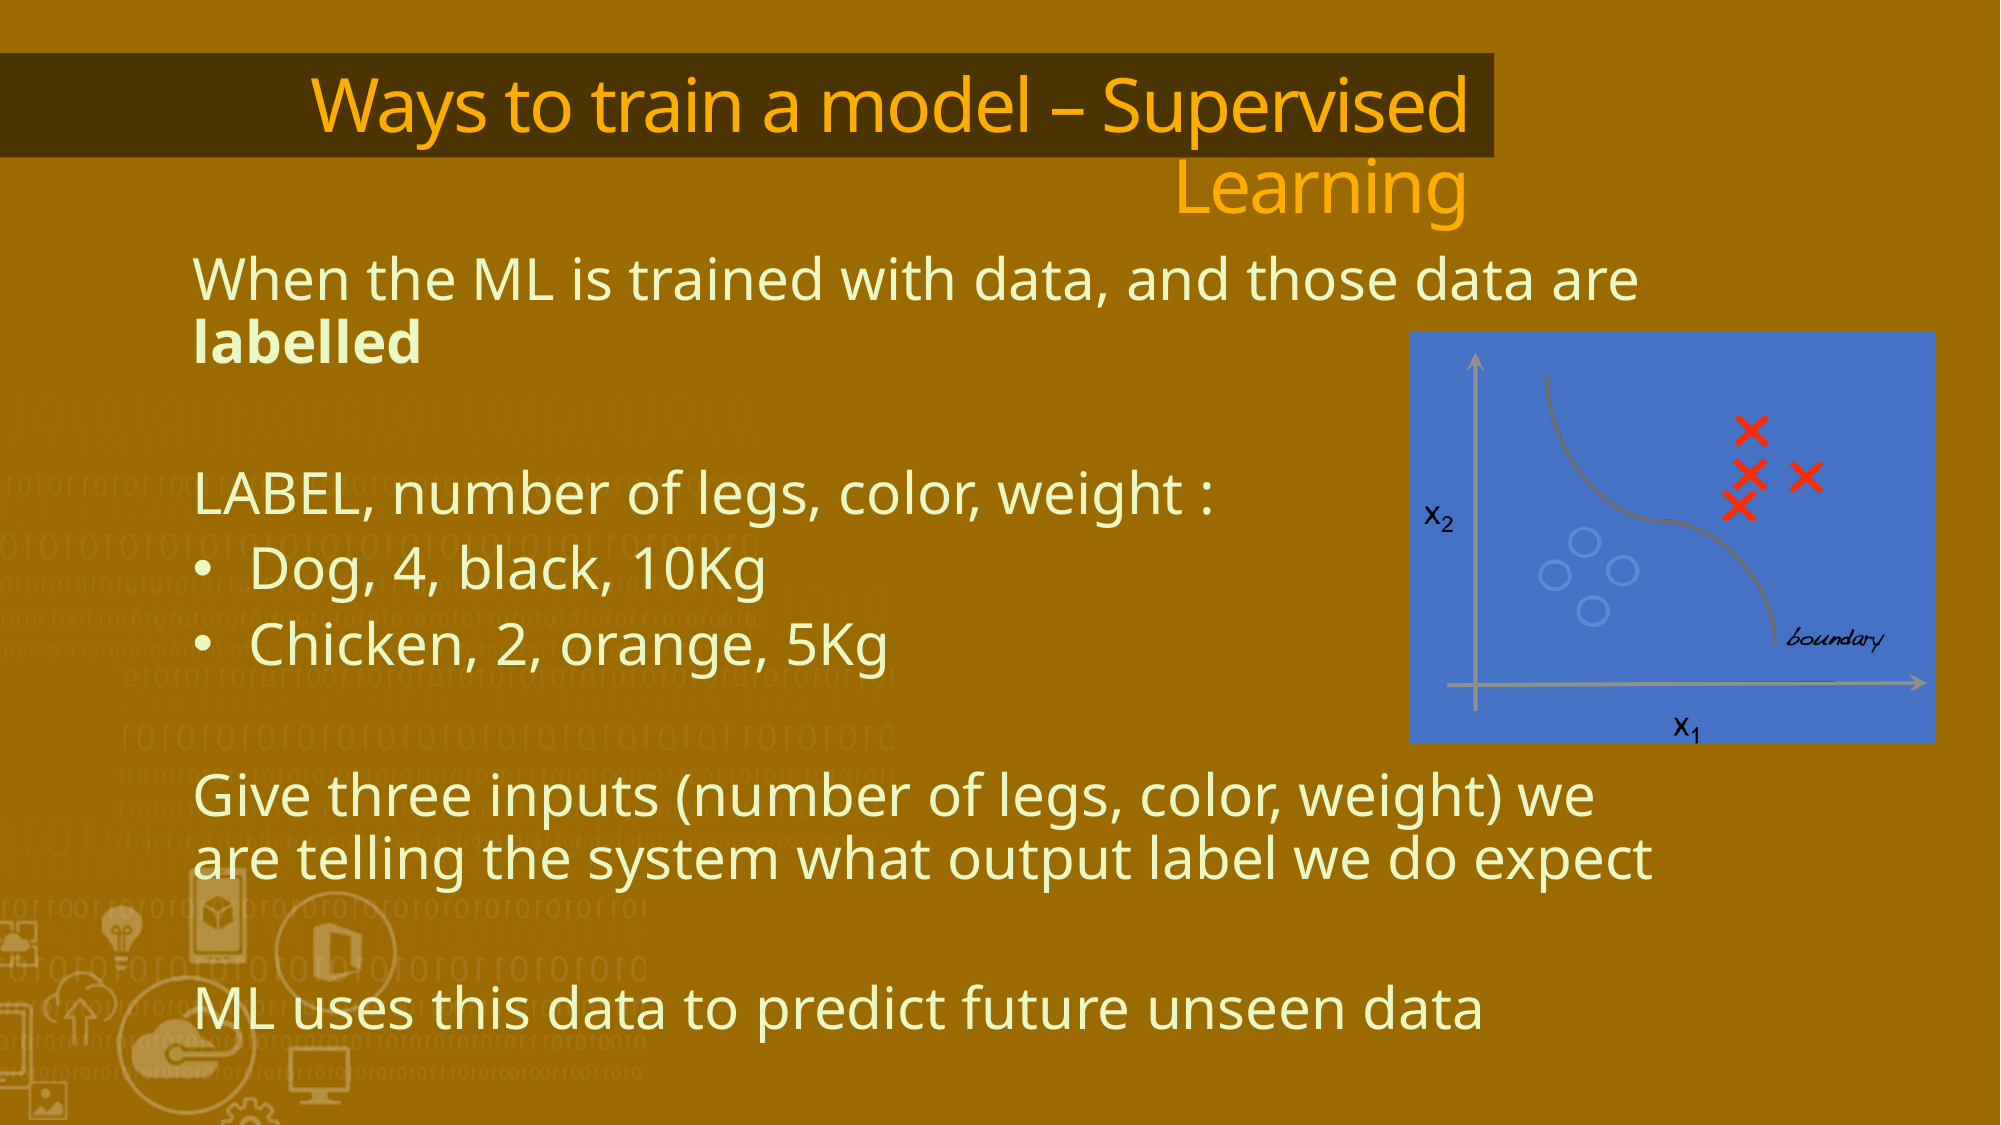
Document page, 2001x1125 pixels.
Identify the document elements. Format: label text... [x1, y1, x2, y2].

picture [1409, 331, 1936, 744]
text_box Ways to train a model – Supervised Learning [0, 53, 1495, 158]
picture [0, 362, 1306, 1125]
text_box When the ML is trained with data, and those data are labelled LABEL, number of legs, color, weight : Dog, 4, black, 10Kg Chicken, 2, orange, 5Kg Give three inputs (number of legs, color, weight) we are telling the system what output label we do expect ML uses this data to predict future unseen data [162, 226, 1701, 1067]
